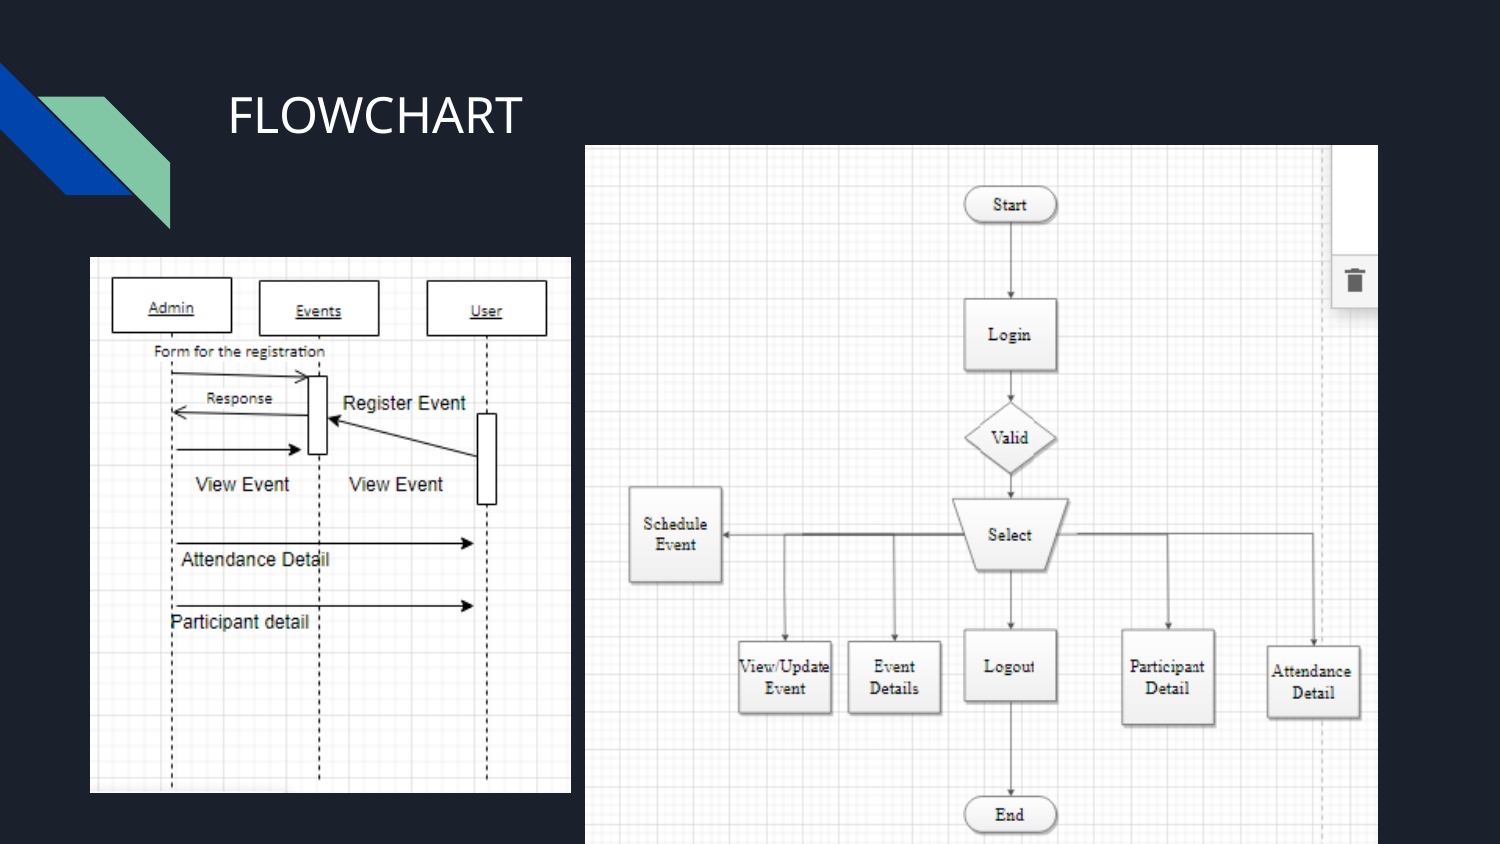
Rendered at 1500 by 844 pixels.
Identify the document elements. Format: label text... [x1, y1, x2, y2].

picture [584, 145, 1378, 844]
picture [90, 256, 571, 794]
title FLOWCHART [212, 64, 1368, 215]
